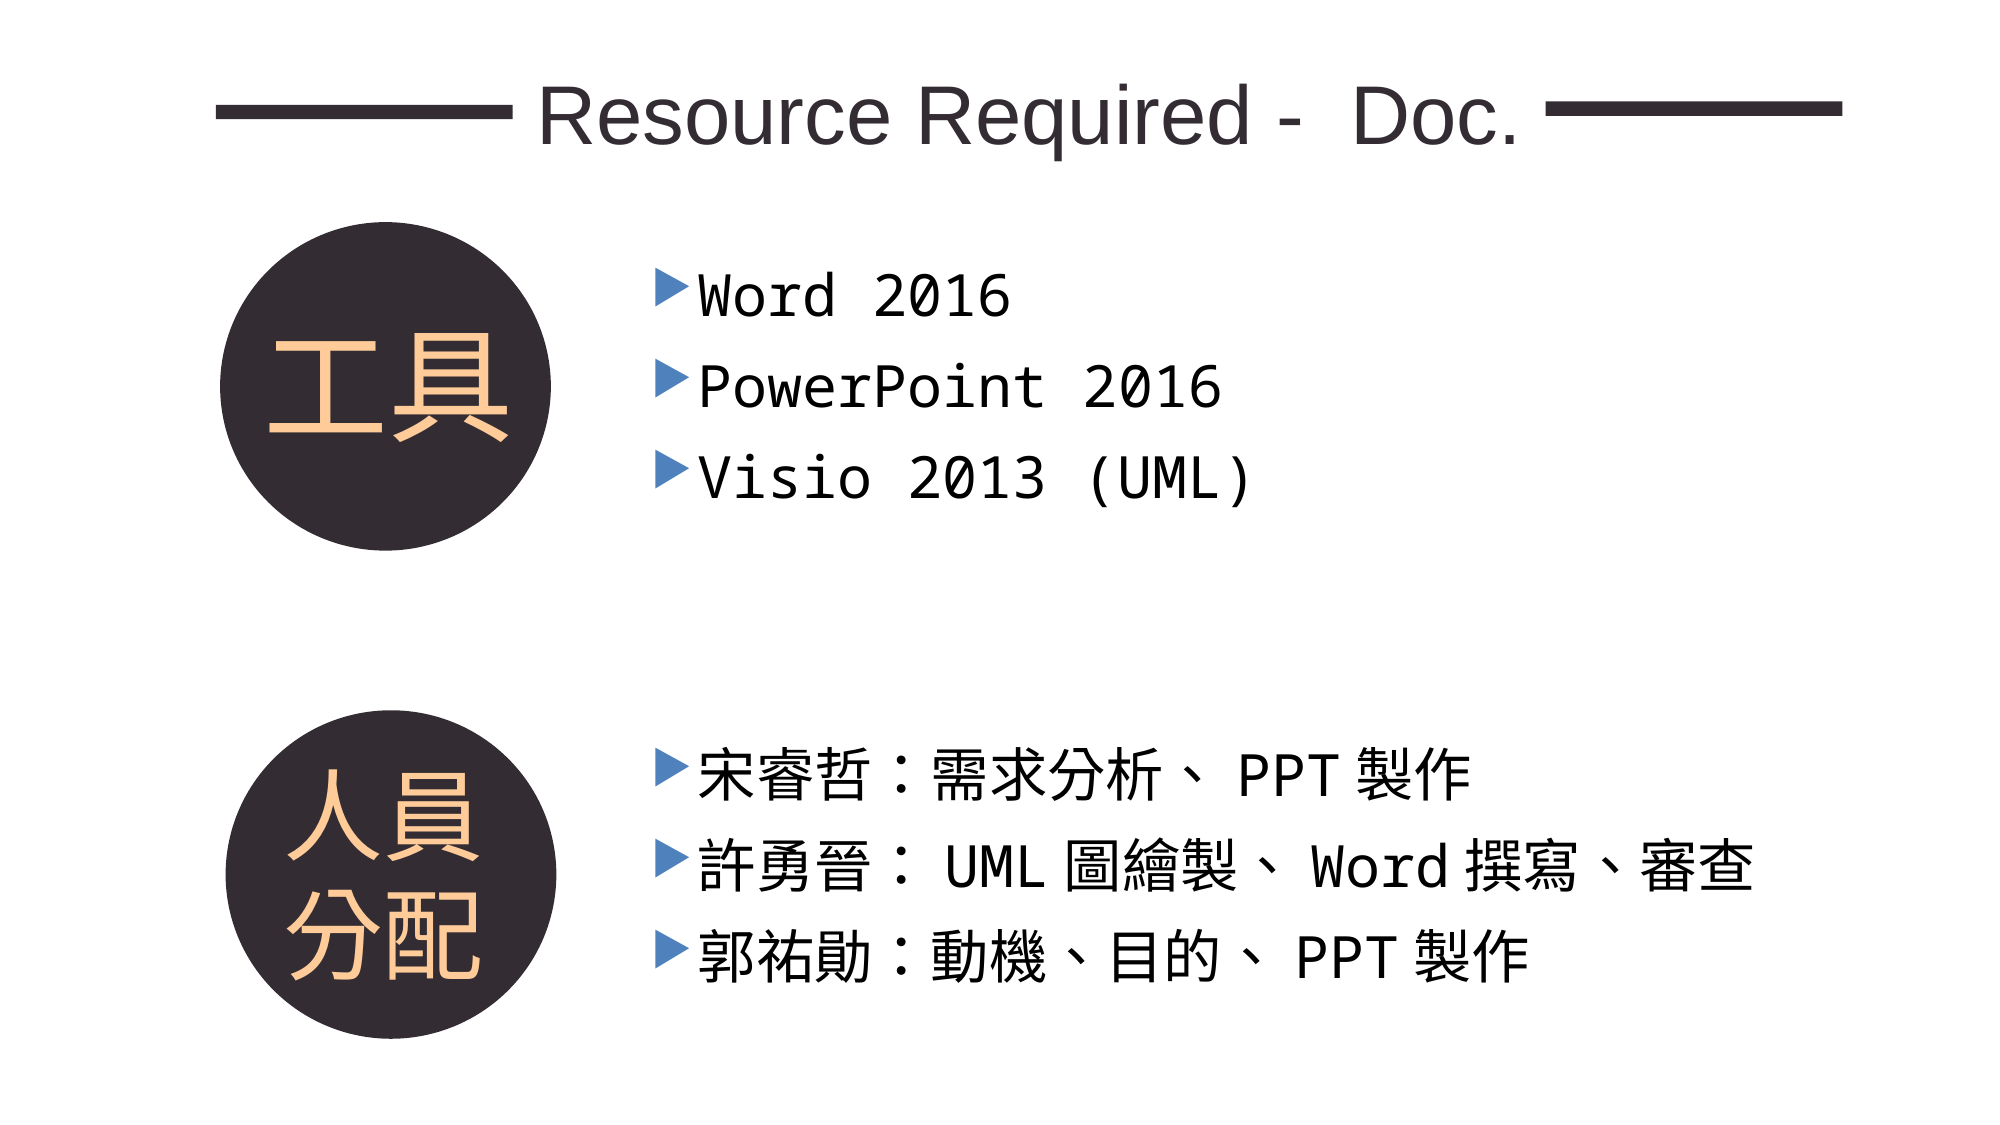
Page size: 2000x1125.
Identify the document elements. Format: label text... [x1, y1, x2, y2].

text_box 工具 [248, 300, 556, 466]
text_box Word 2016 PowerPoint 2016 Visio 2013 (UML) 宋睿哲：需求分析、PPT製作 許勇晉：UML圖繪製、Word撰寫、審查 郭祐勛：動機、目的、PPT製作 [561, 250, 1857, 1014]
text_box [513, 760, 559, 989]
text_box [223, 760, 269, 989]
text_box [285, 708, 497, 745]
text_box 人員分配 [269, 745, 513, 1001]
text_box [282, 1001, 500, 1041]
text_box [215, 53, 1843, 171]
text_box [218, 220, 533, 553]
text_box 妈妈：给我一个大人的空间，长大了还您一个科学家！ [107, 10, 622, 205]
